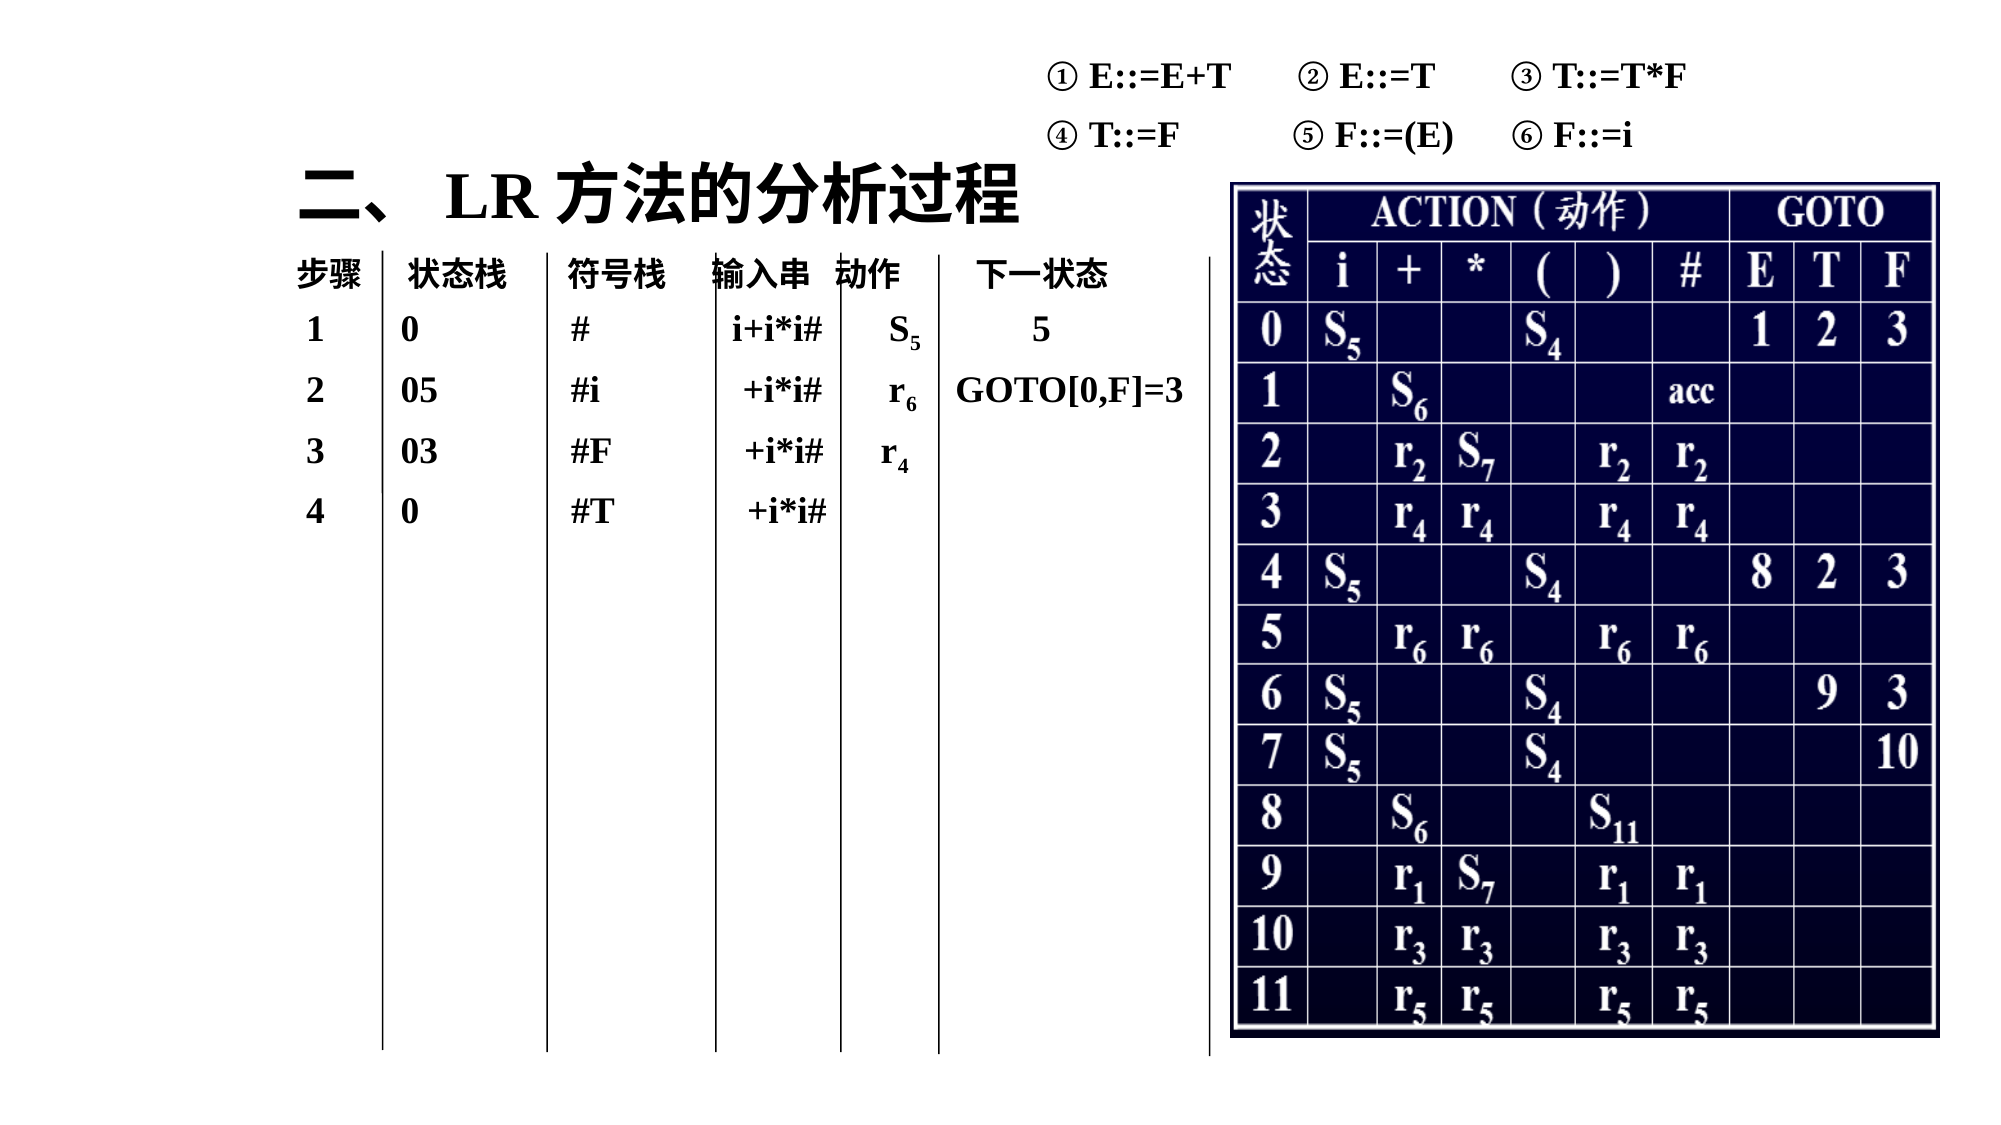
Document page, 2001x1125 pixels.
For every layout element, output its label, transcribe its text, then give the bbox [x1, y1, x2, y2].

text_box 步骤 状态栈 符号栈 输入串 动作 下一状态 1 0 # i+i*i# S5 5 2 05 #i +i*i# r6 GOTO[0,F]=3 3 03 #F +i*i# r4 4 0 #T +i*i# [281, 238, 1283, 1075]
picture [1230, 182, 1940, 1039]
text_box 二、LR方法的分析过程 [281, 104, 1037, 238]
text_box ① E::=E+T ② E::=T ③ T::=T*F ④ T::=F ⑤ F::=(E) ⑥ F::=i [1022, 30, 1830, 163]
